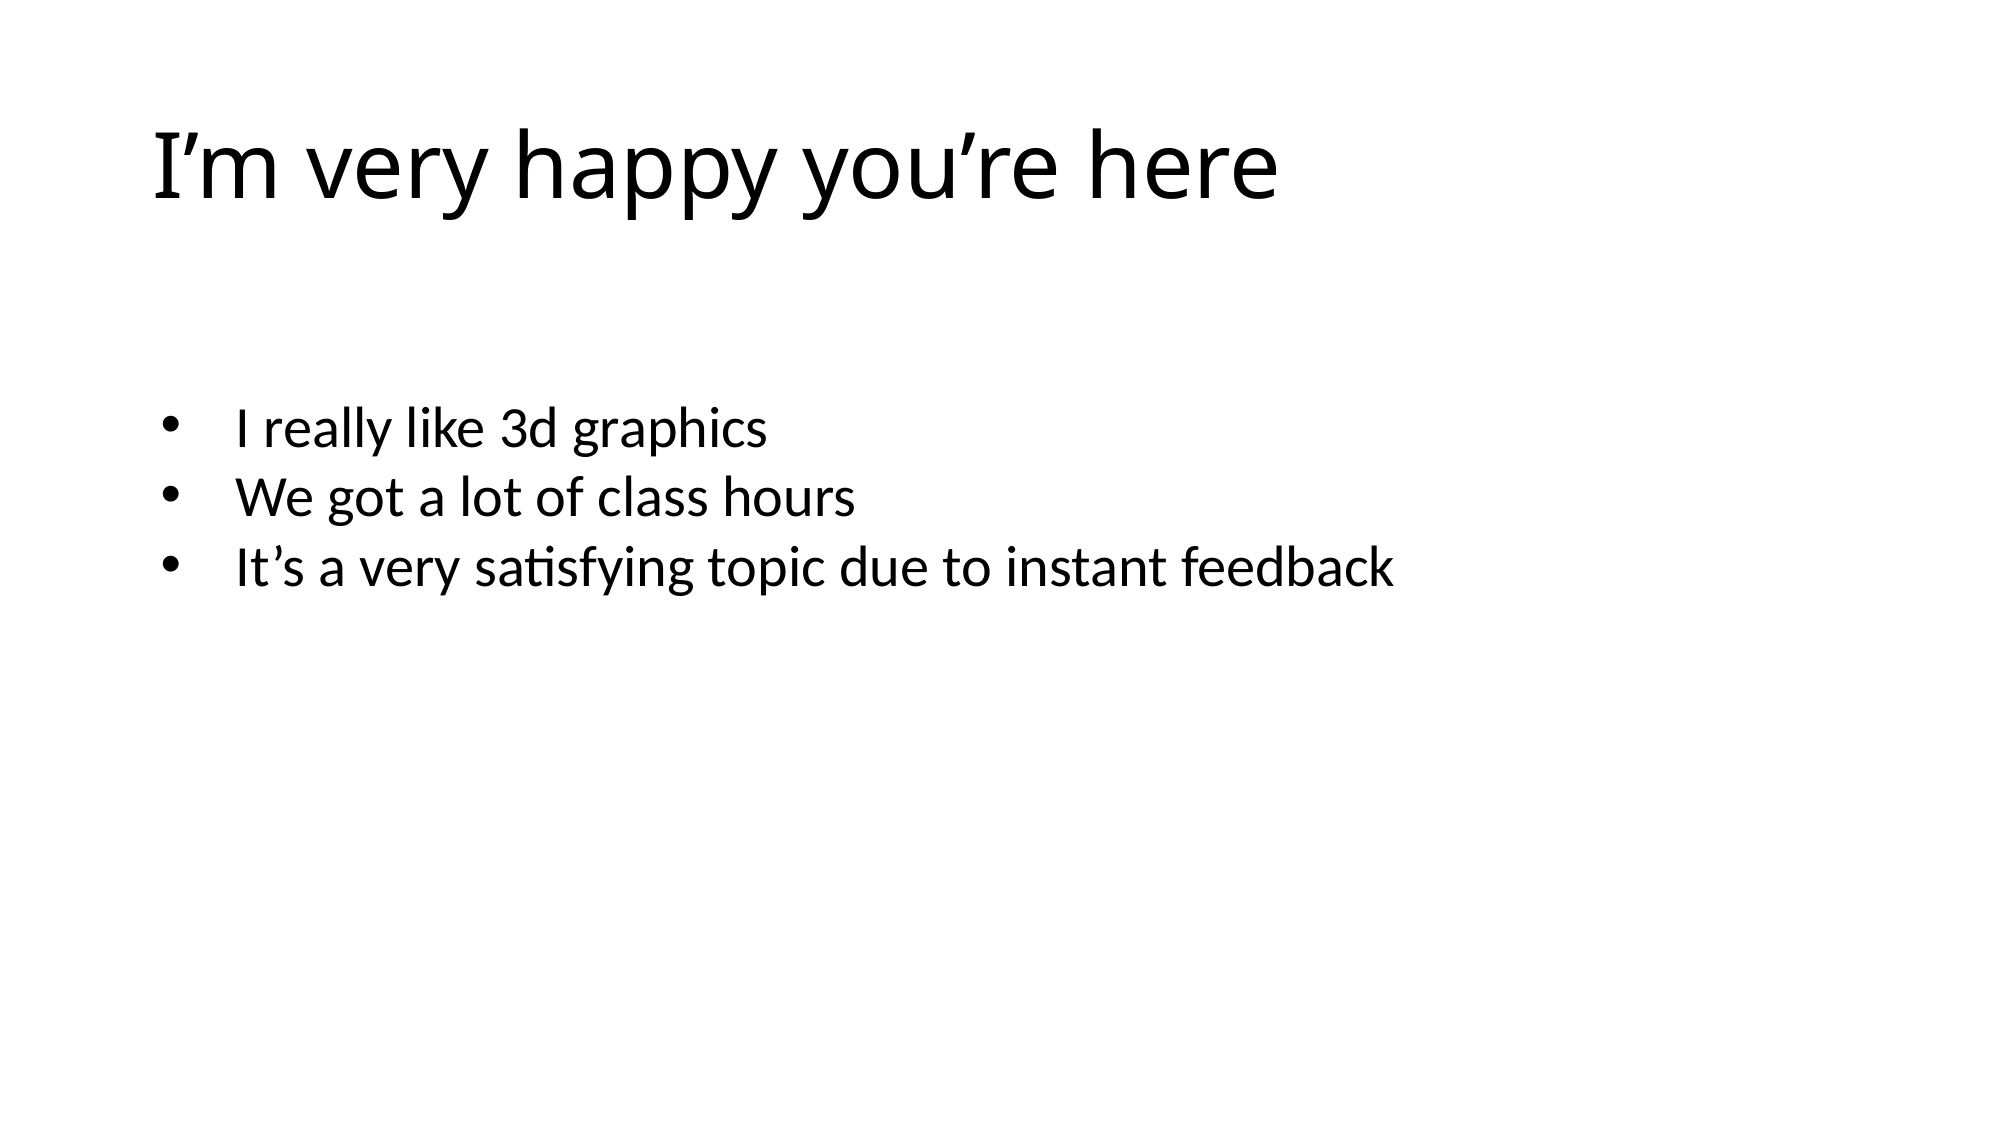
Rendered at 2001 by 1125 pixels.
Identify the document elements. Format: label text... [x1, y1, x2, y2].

text_box I really like 3d graphics We got a lot of class hours It’s a very satisfying topic due to instant feedback [145, 381, 1703, 606]
title I’m very happy you’re here [137, 59, 1863, 278]
